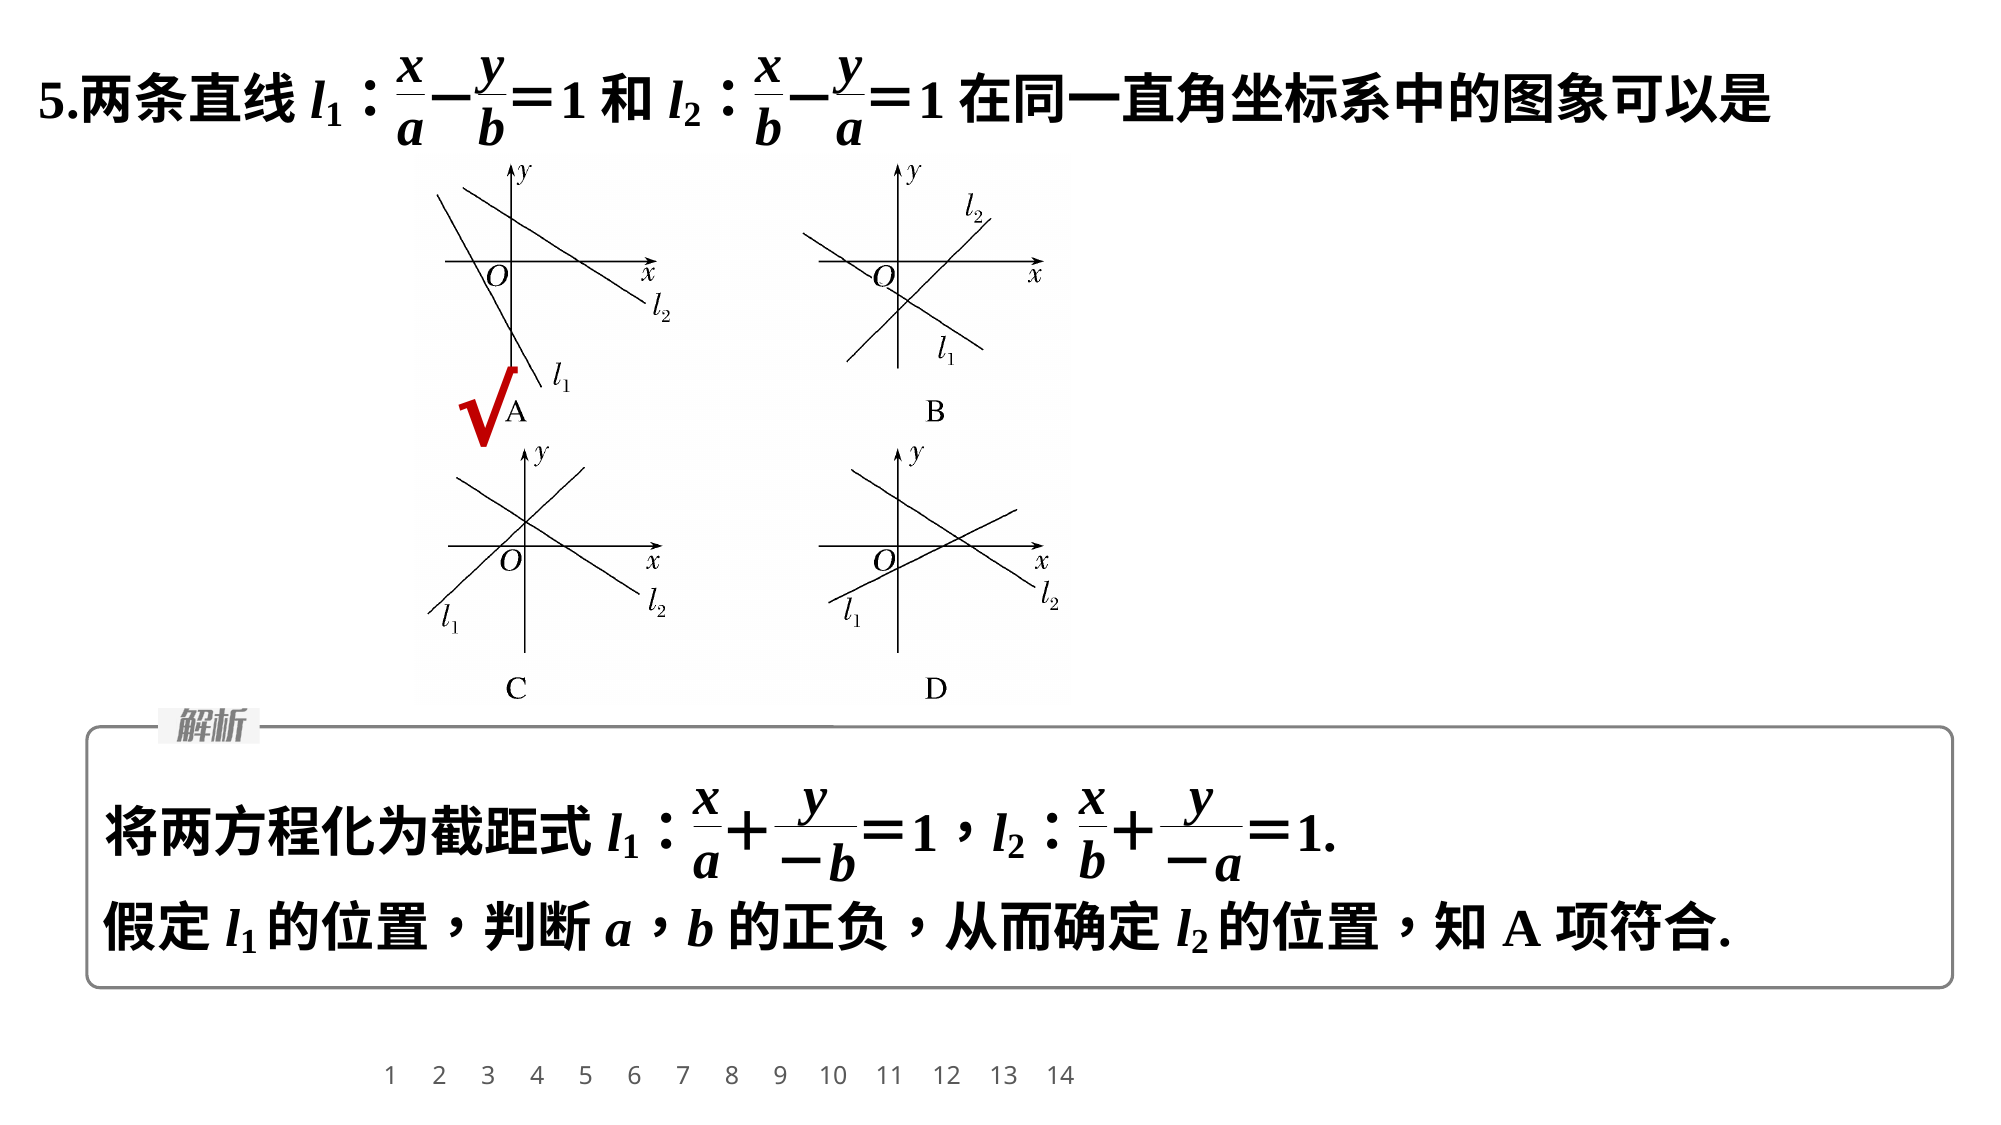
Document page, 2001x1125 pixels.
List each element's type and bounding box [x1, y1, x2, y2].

text_box [102, 879, 1986, 976]
text_box [104, 750, 1989, 913]
text_box [39, 30, 1923, 161]
text_box [86, 708, 1953, 988]
picture [414, 153, 1071, 705]
